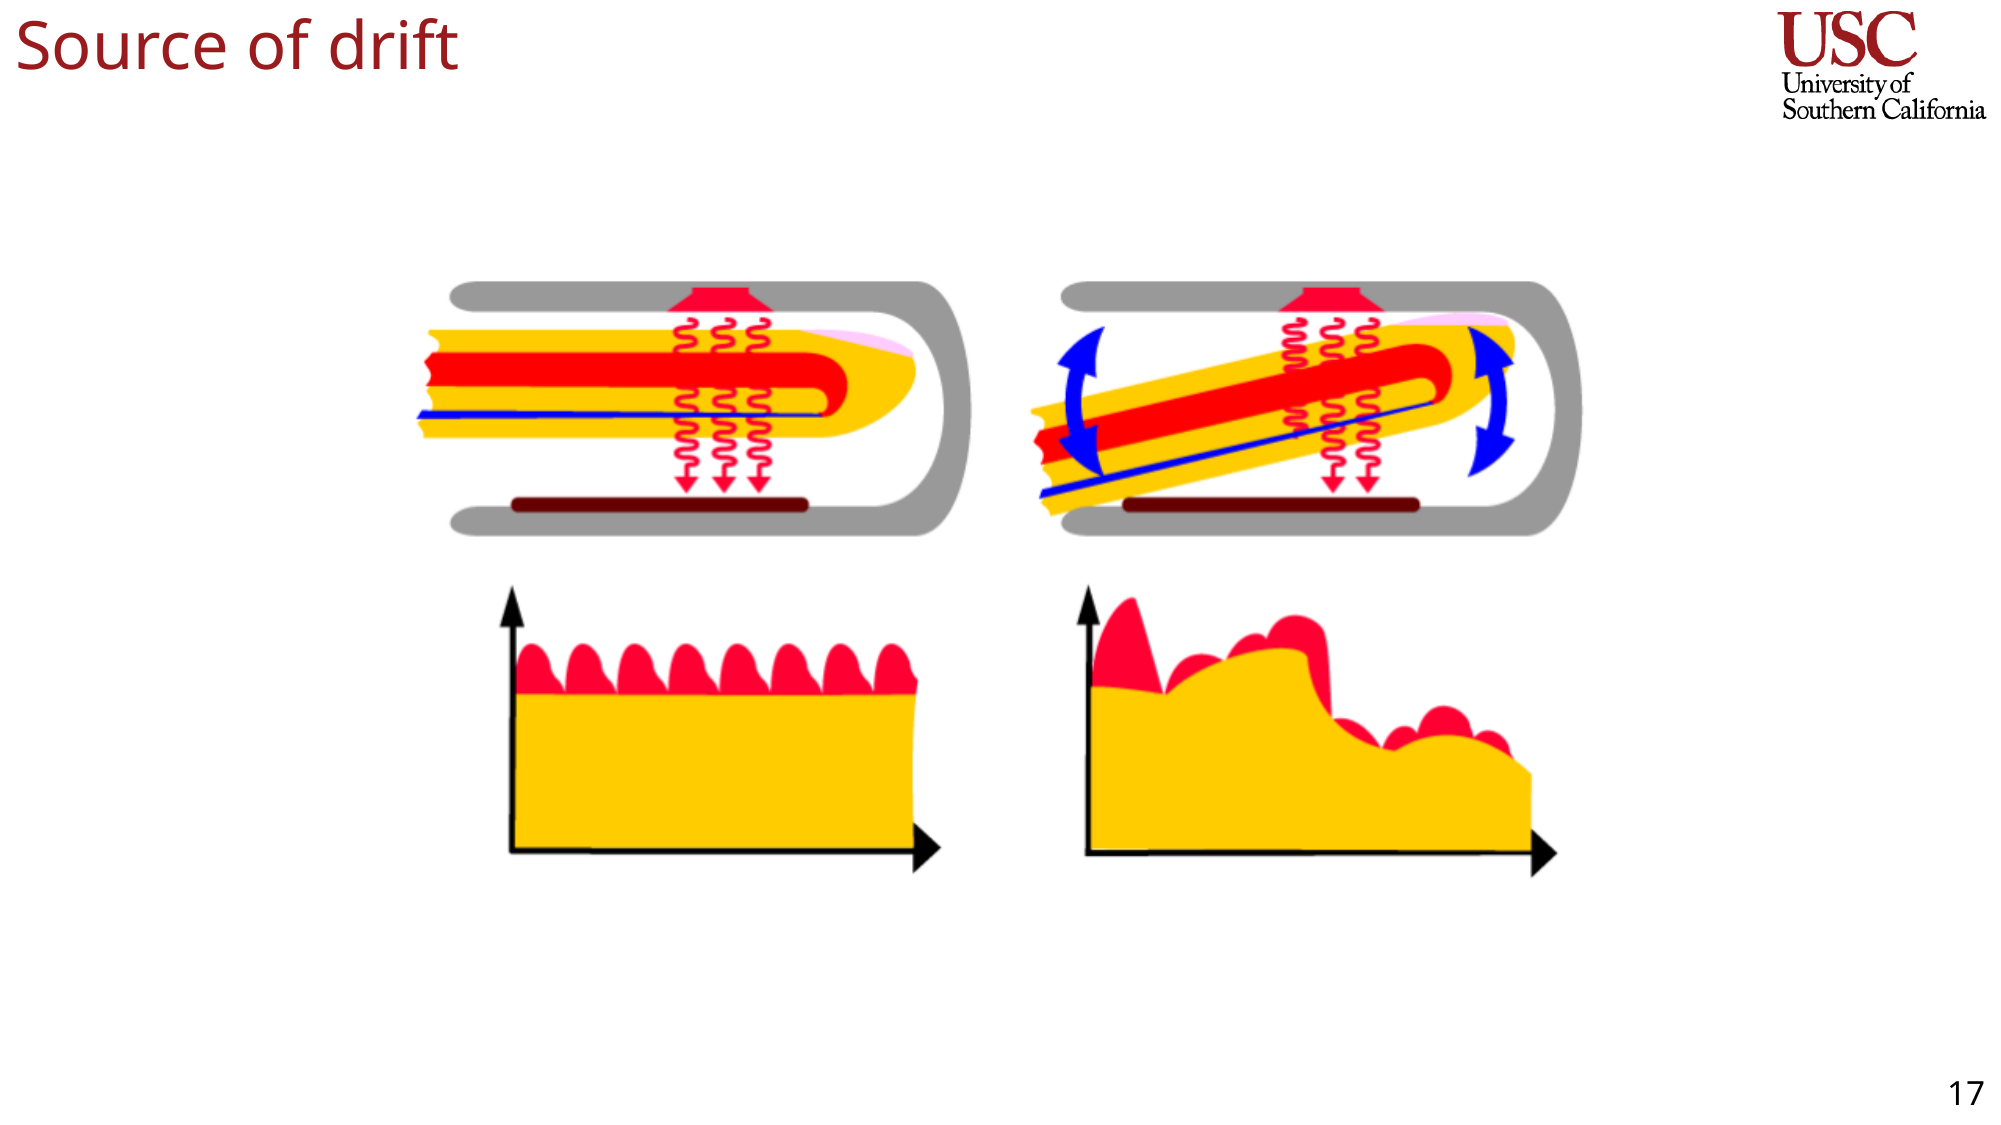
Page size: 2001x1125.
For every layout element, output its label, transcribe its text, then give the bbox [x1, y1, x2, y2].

picture [1769, 0, 1992, 130]
title Source of drift [0, 0, 1725, 96]
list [395, 266, 1590, 883]
slide_number 17 [1915, 1065, 2000, 1125]
